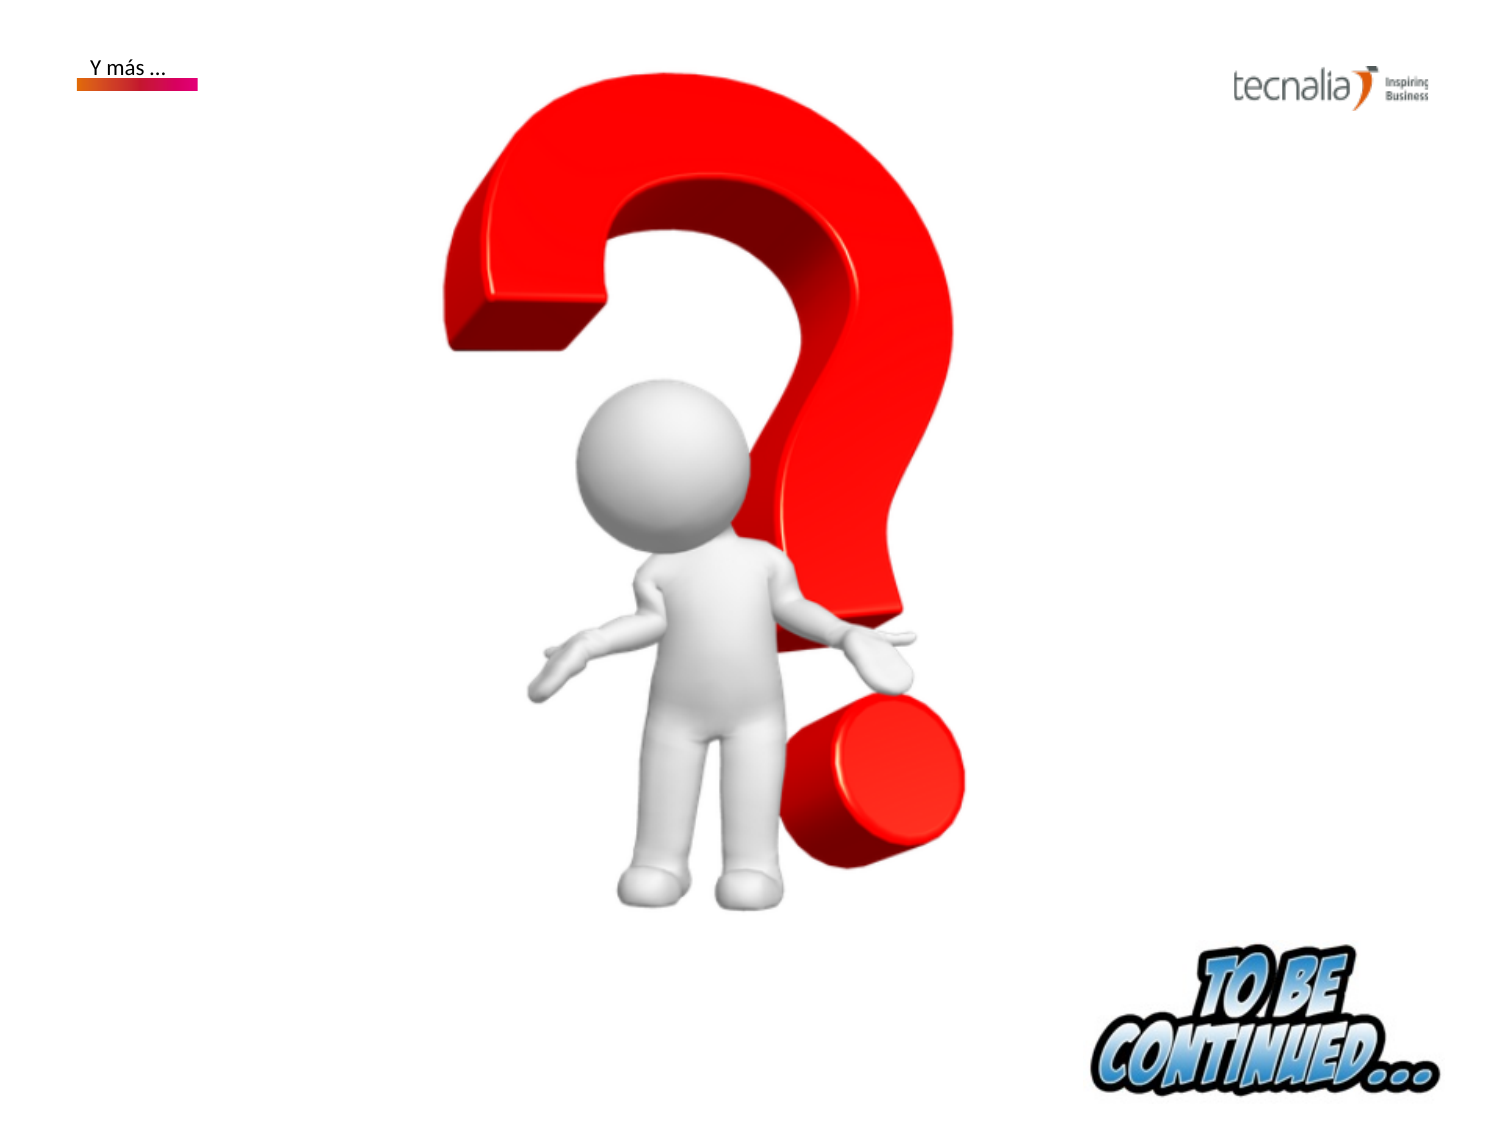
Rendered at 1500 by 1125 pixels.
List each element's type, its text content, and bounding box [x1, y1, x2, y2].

picture [305, 59, 1445, 1104]
text_box Y más … [74, 45, 479, 90]
